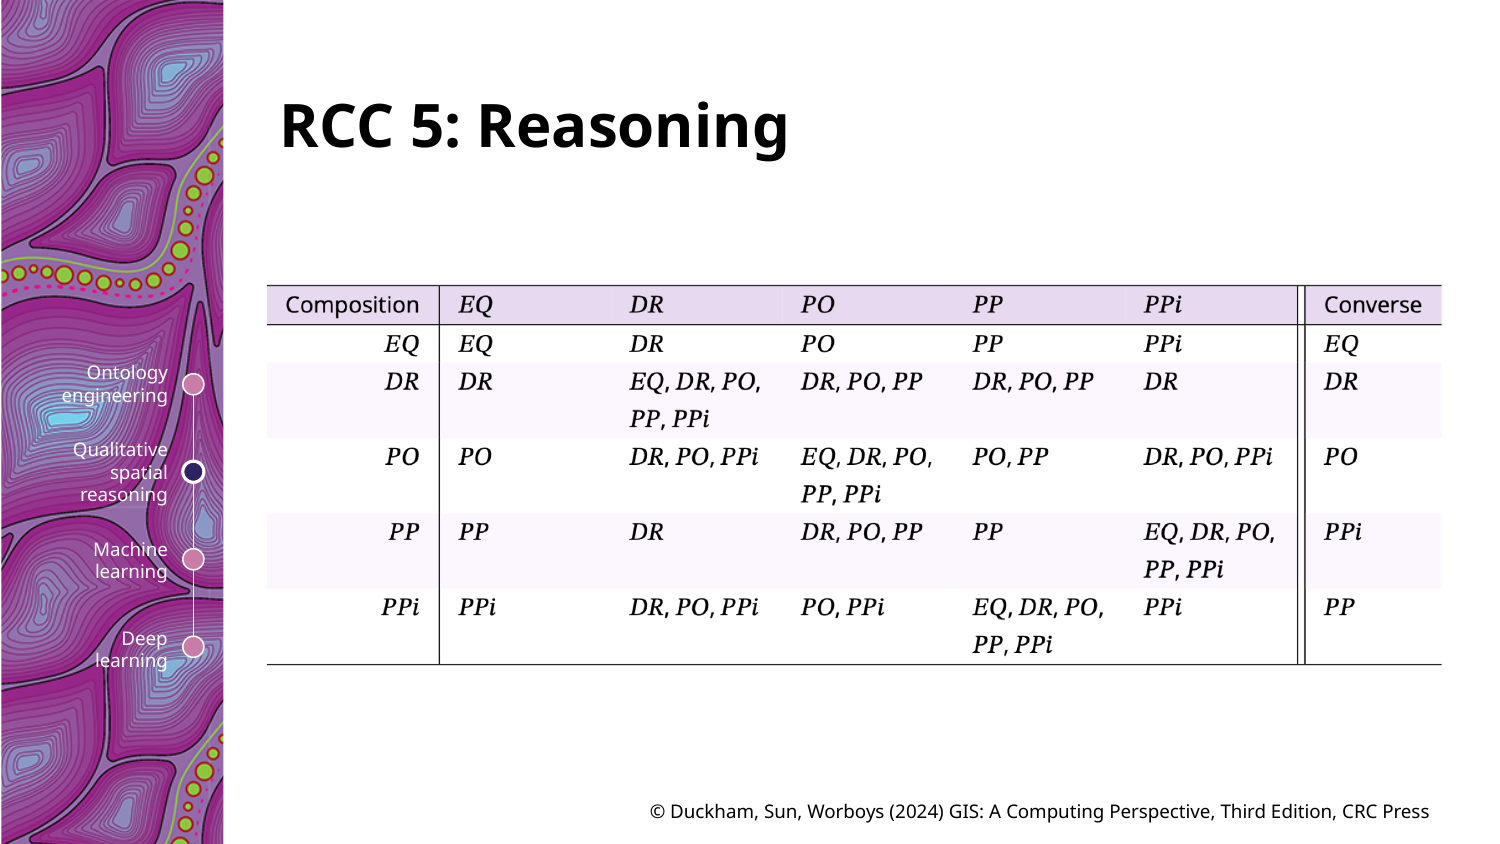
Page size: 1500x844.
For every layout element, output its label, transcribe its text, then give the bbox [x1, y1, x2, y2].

text_box [182, 461, 204, 483]
title RCC 5: Reasoning [264, 72, 1449, 176]
picture [1, 0, 224, 844]
picture [260, 276, 1449, 670]
